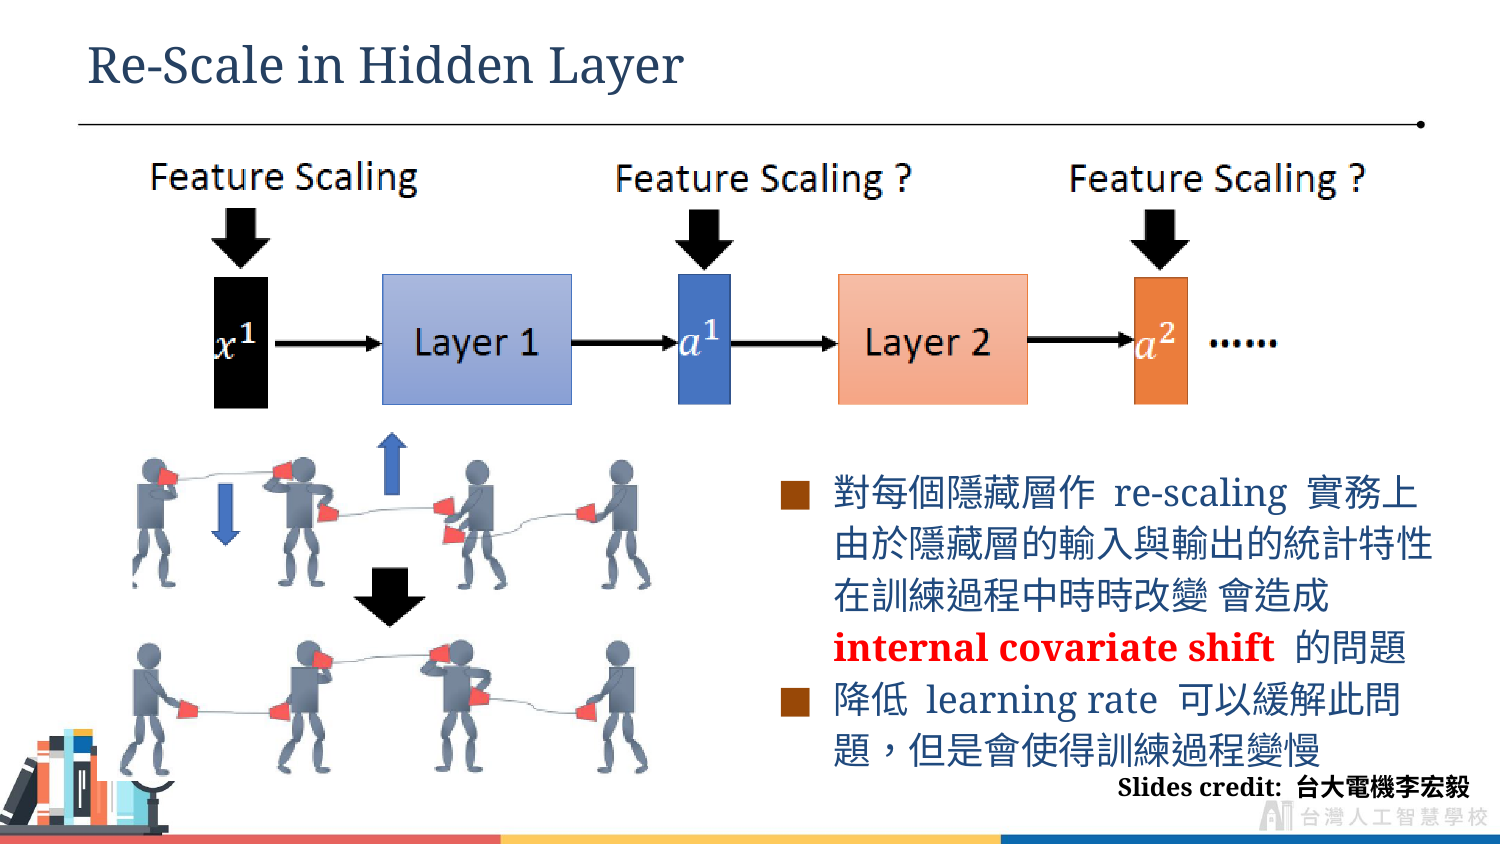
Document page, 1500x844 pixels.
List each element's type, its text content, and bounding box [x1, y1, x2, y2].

title Re-Scale in Hidden Layer [72, 18, 1409, 117]
list 對每個隱藏層作 re-scaling 實務上由於隱藏層的輸入與輸出的統計特性在訓練過程中時時改變 會造成 internal covariate shift 的問題 降低 learning rate 可以緩解此問題，但是會使得訓練過程變慢 [743, 446, 1456, 774]
picture [0, 0, 1500, 844]
text_box Slides credit: 台大電機李宏毅 [1103, 763, 1485, 809]
